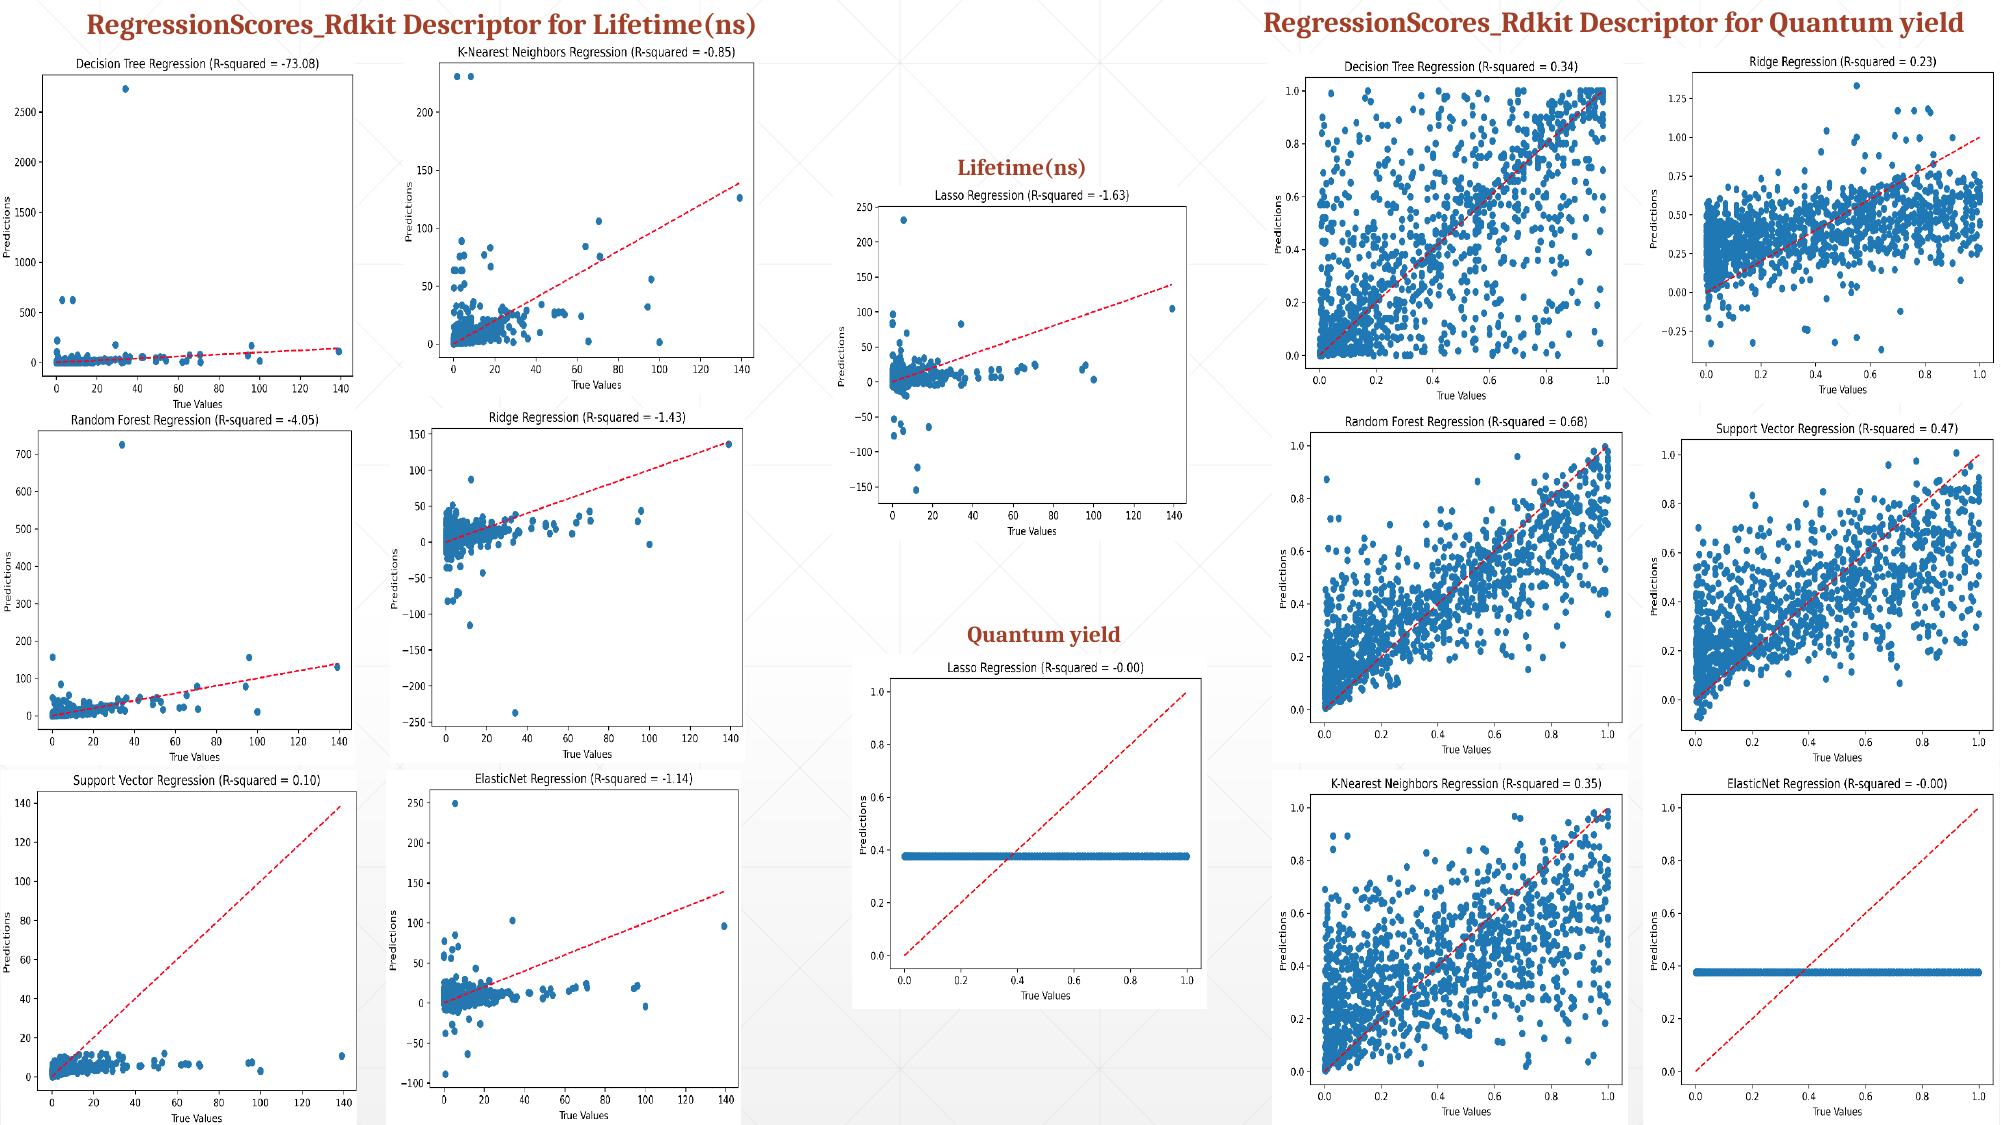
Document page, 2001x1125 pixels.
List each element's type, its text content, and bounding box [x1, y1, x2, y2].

picture [403, 41, 758, 396]
picture [386, 770, 741, 1125]
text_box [833, 144, 1188, 542]
text_box RegressionScores_Rdkit Descriptor for Lifetime(ns) [0, 0, 1231, 48]
text_box RegressionScores_Rdkit Descriptor for Quantum yield [806, 0, 2000, 46]
picture [0, 55, 355, 765]
picture [1643, 48, 1999, 403]
picture [1643, 415, 1999, 1125]
picture [1272, 770, 1628, 1125]
picture [390, 408, 745, 763]
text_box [852, 611, 1207, 1009]
picture [1, 770, 357, 1125]
picture [1267, 53, 1628, 763]
